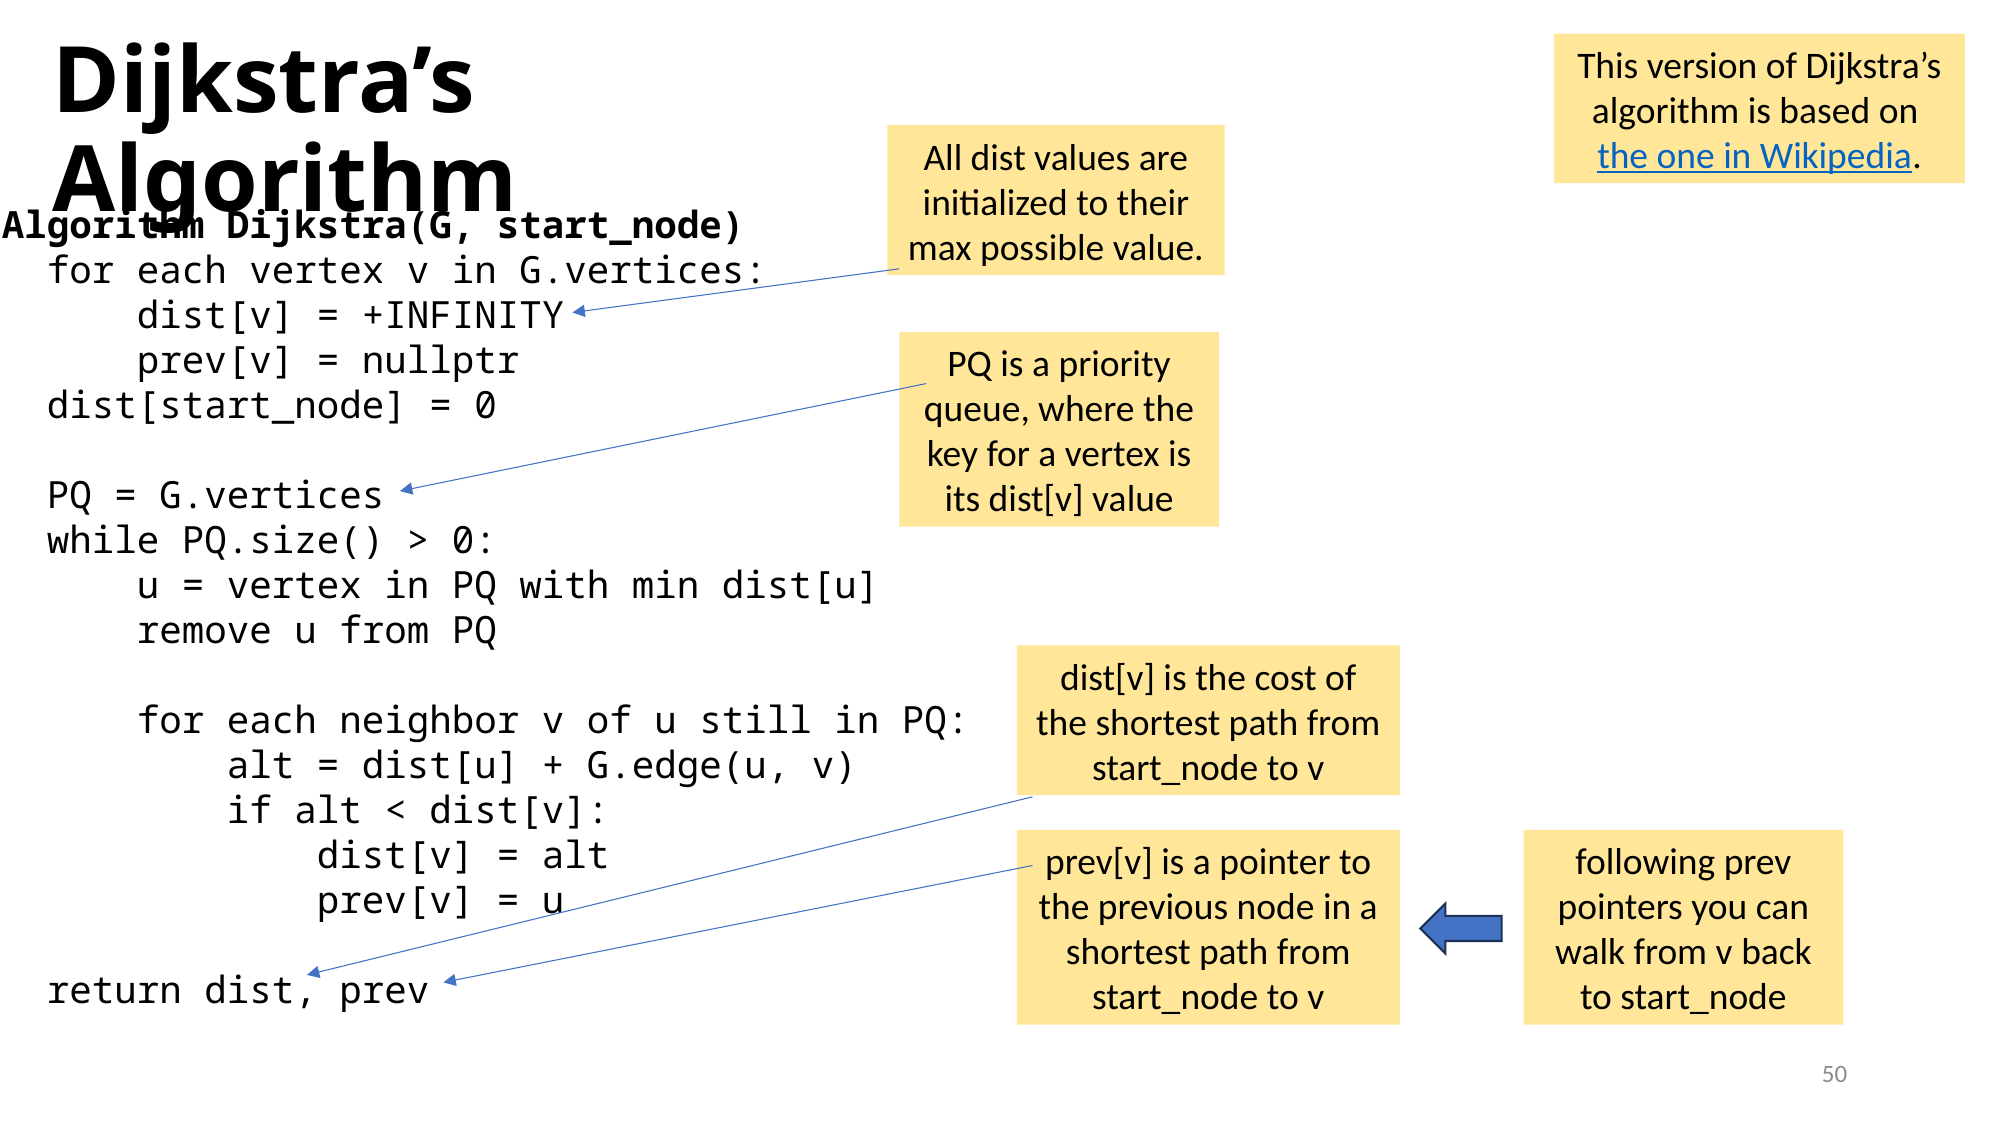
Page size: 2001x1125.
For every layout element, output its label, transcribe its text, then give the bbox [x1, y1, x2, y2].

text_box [306, 796, 1033, 975]
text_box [572, 268, 900, 313]
text_box All dist values are initialized to their max possible value. [887, 125, 1225, 275]
text_box This version of Dijkstra’s algorithm is based on the one in Wikipedia. [1554, 33, 1965, 184]
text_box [443, 865, 1033, 983]
text_box dist[v] is the cost of the shortest path from start_node to v [1016, 645, 1400, 796]
text_box [1418, 900, 1503, 956]
text_box PQ is a priority queue, where the key for a vertex is its dist[v] value [899, 331, 1219, 527]
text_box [399, 383, 927, 492]
text_box prev[v] is a pointer to the previous node in a shortest path from start_node to v [1016, 829, 1400, 1025]
text_box following prev pointers you can walk from v back to start_node [1523, 829, 1844, 1025]
slide_number 50 [1412, 1042, 1863, 1103]
text_box Dijkstra’s Algorithm [37, 26, 850, 244]
text_box Algorithm Dijkstra(G, start_node) for each vertex v in G.vertices: dist[v] = +INFINITY prev[v] = nullptr dist[start_node] = 0 PQ = G.vertices while PQ.size() > 0: u = vertex in PQ with min dist[u] remove u from PQ for each neighbor v of u still in PQ: alt = dist[u] + G.edge(u, v) if alt < dist[v]: dist[v] = alt prev[v] = u return dist, prev [0, 193, 985, 1019]
